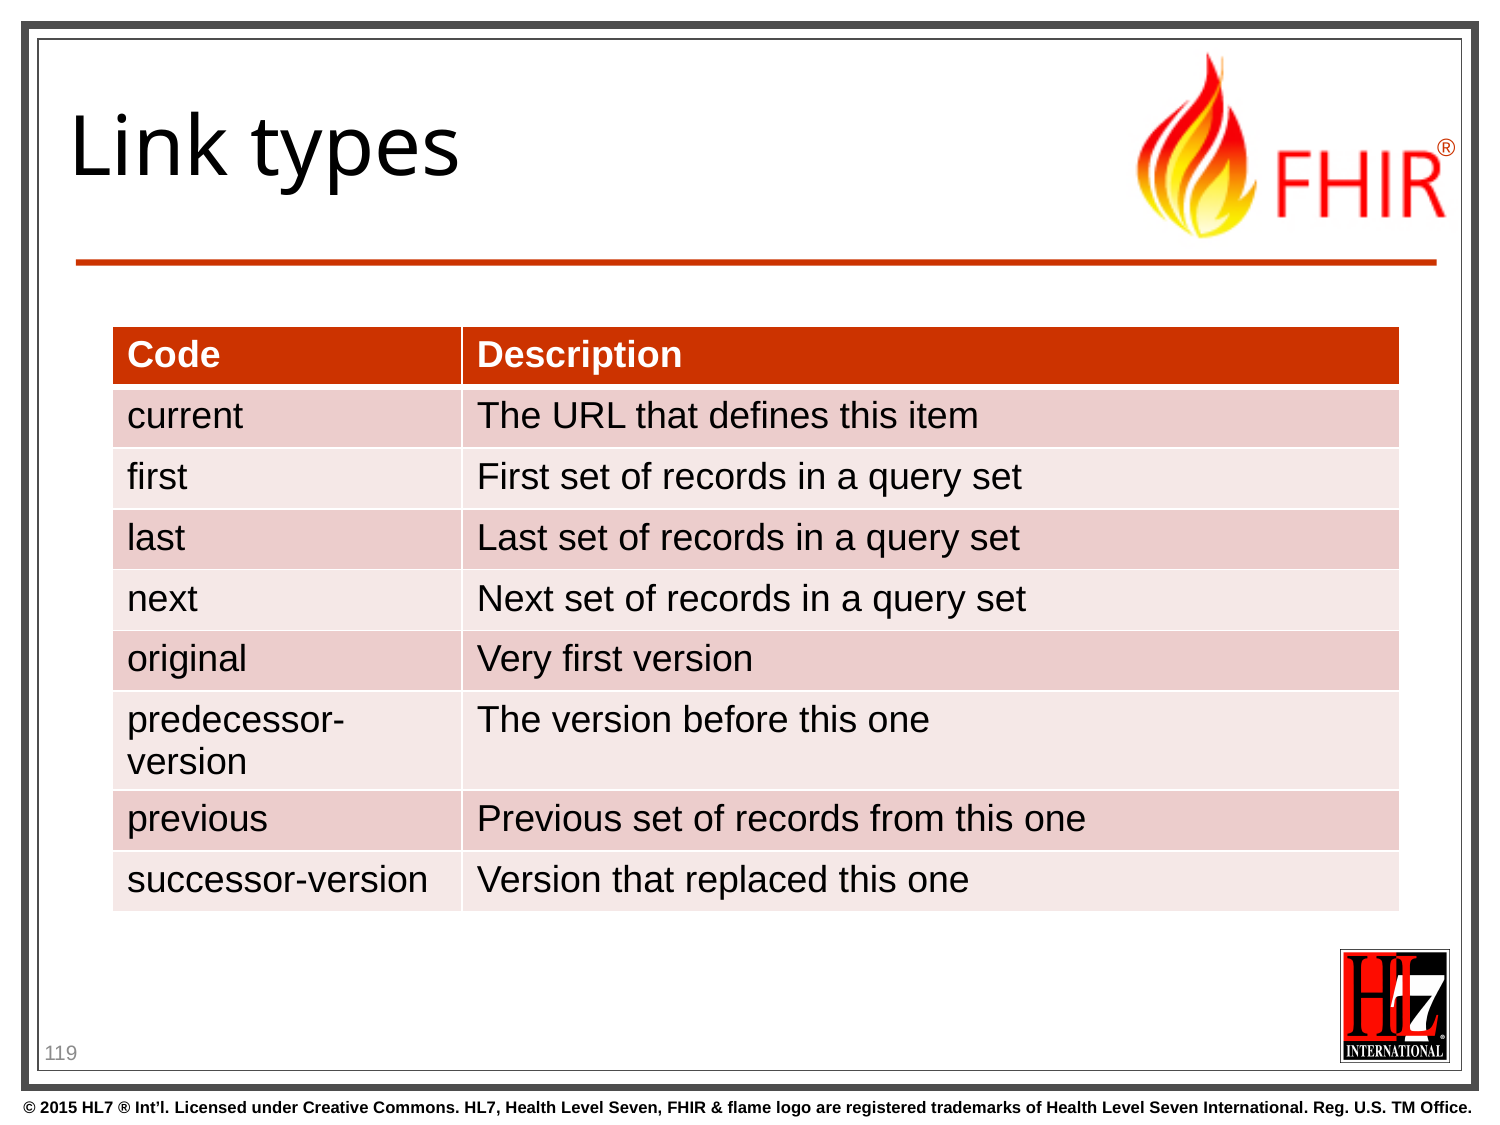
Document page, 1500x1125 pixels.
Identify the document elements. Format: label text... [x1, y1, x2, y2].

table_cell last [113, 510, 461, 569]
table_cell first [113, 449, 461, 508]
picture [1340, 949, 1450, 1063]
table_cell The version before this one [463, 692, 1399, 789]
table_header Description [463, 327, 1399, 384]
table_header Code [113, 327, 461, 384]
table_cell successor-version [113, 852, 461, 911]
table_cell previous [113, 791, 461, 850]
picture [1124, 42, 1458, 249]
table_cell The URL that defines this item [463, 390, 1399, 447]
table_cell Next set of records in a query set [463, 570, 1399, 630]
table_cell original [113, 631, 461, 690]
table_cell Last set of records in a query set [463, 510, 1399, 569]
table_cell Version that replaced this one [463, 852, 1399, 911]
title Link types [53, 54, 1128, 249]
table_cell predecessor-version [113, 692, 461, 789]
table_cell next [113, 570, 461, 630]
table_cell Very first version [463, 631, 1399, 690]
table_cell current [113, 390, 461, 447]
slide_number 119 [29, 1034, 148, 1071]
table_cell First set of records in a query set [463, 449, 1399, 508]
table_cell Previous set of records from this one [463, 791, 1399, 850]
